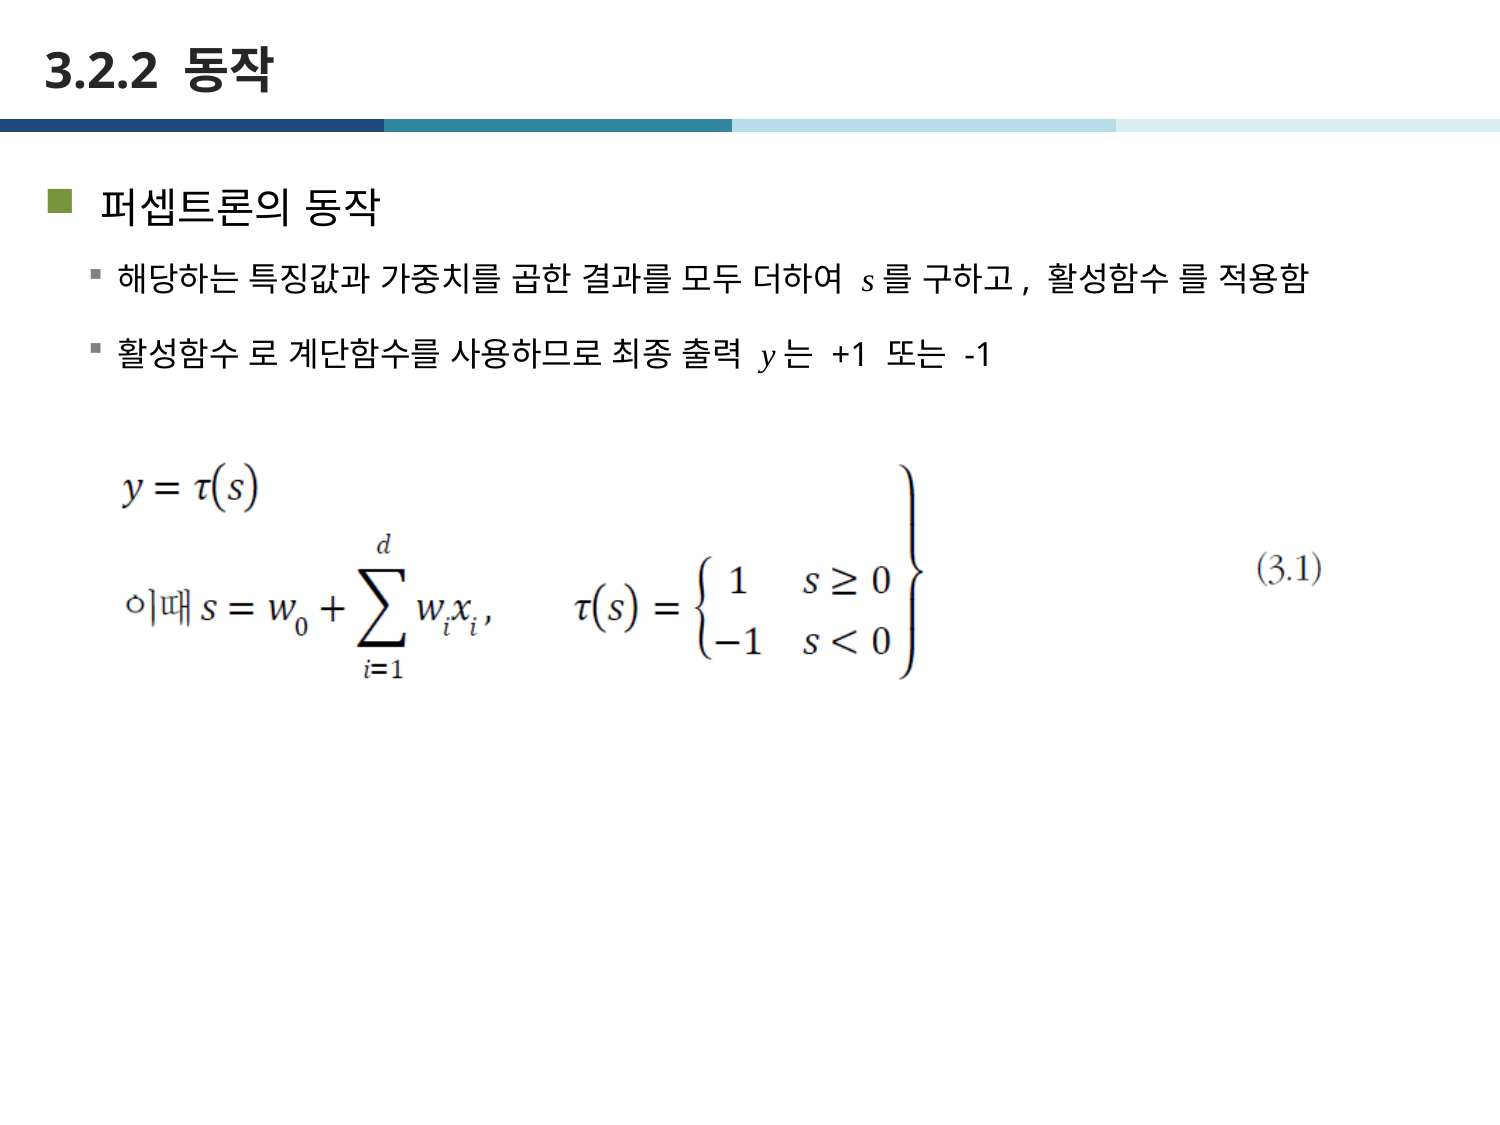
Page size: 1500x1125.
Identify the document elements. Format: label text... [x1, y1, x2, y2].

title 3.2.2 동작 [29, 23, 1270, 114]
picture [120, 455, 1328, 684]
